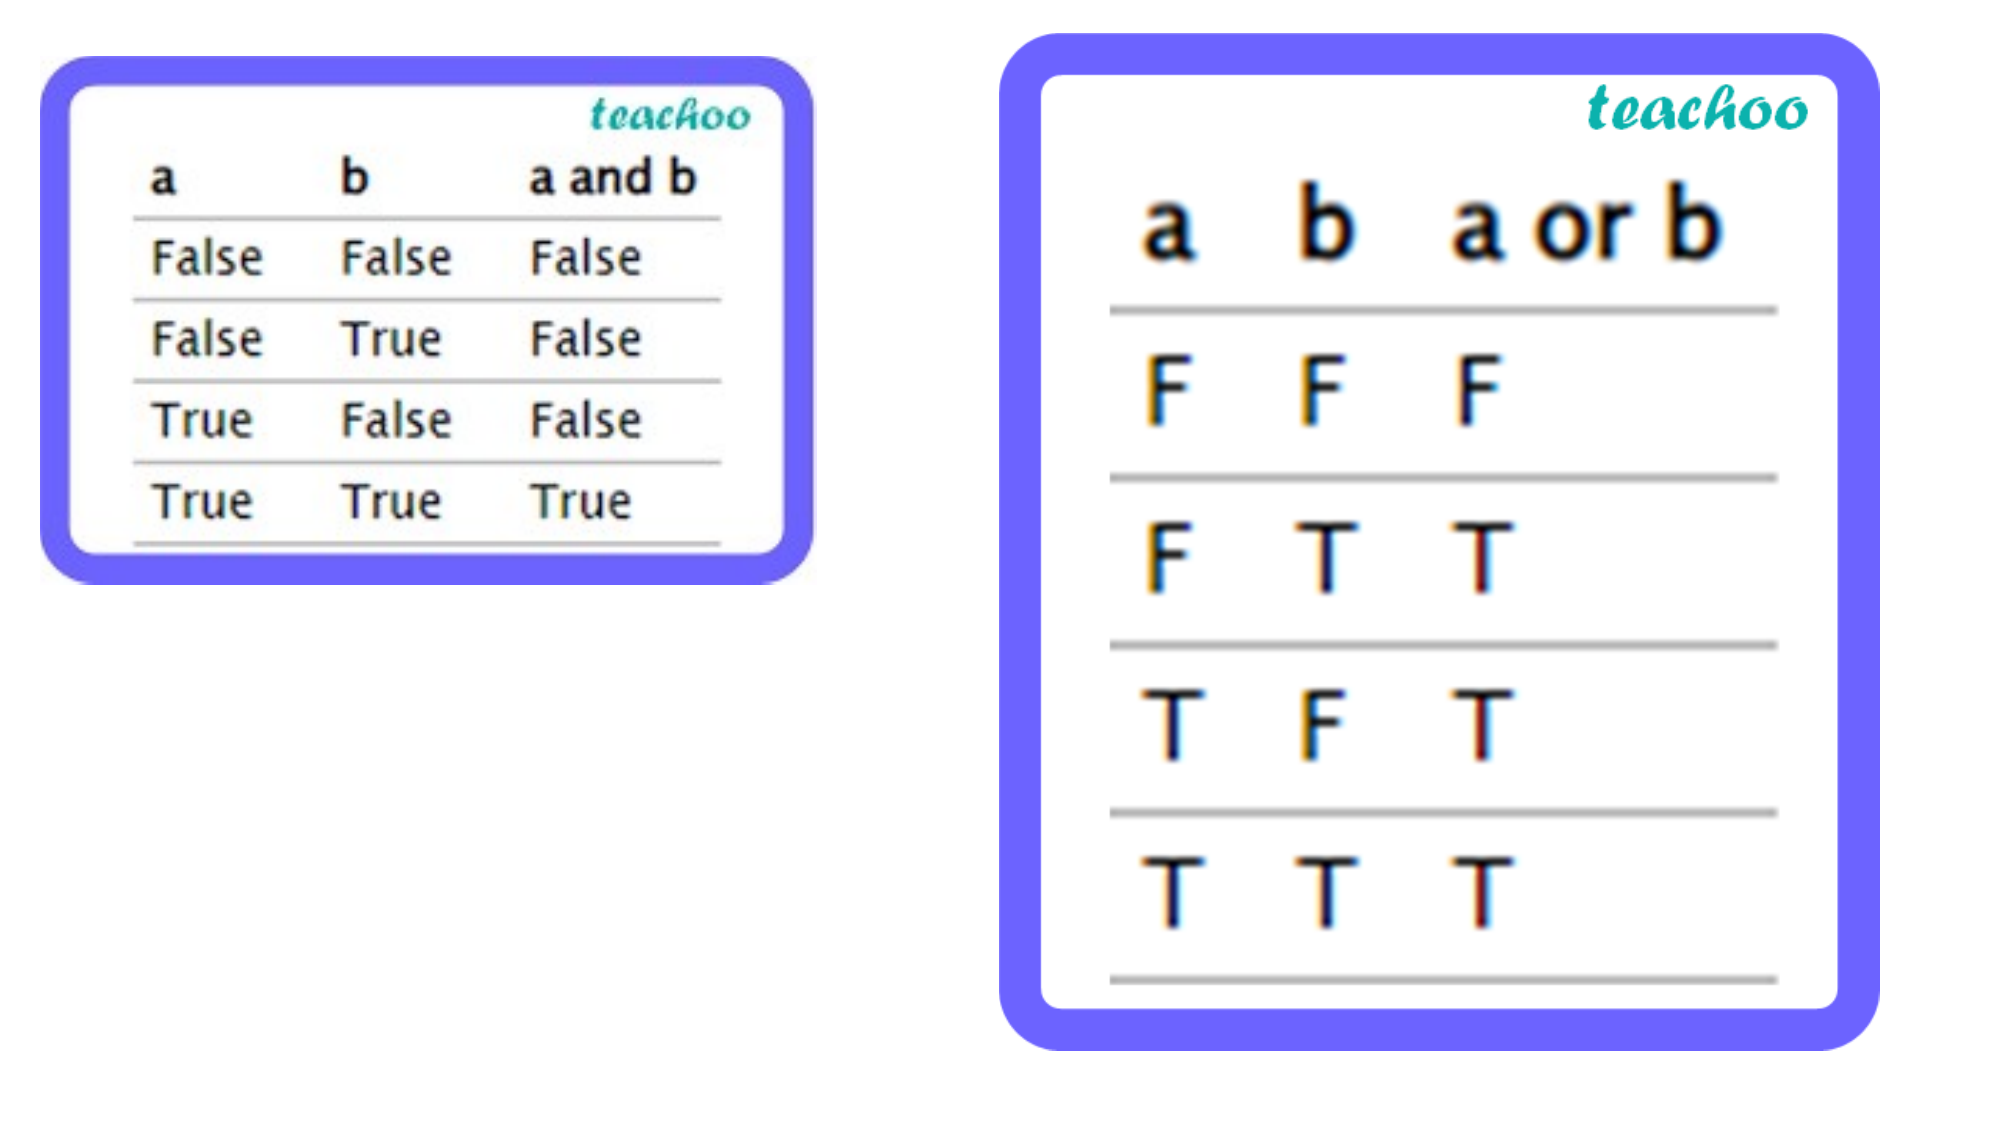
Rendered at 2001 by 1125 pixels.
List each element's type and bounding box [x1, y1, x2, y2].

picture [40, 56, 817, 585]
picture [999, 33, 1880, 1051]
